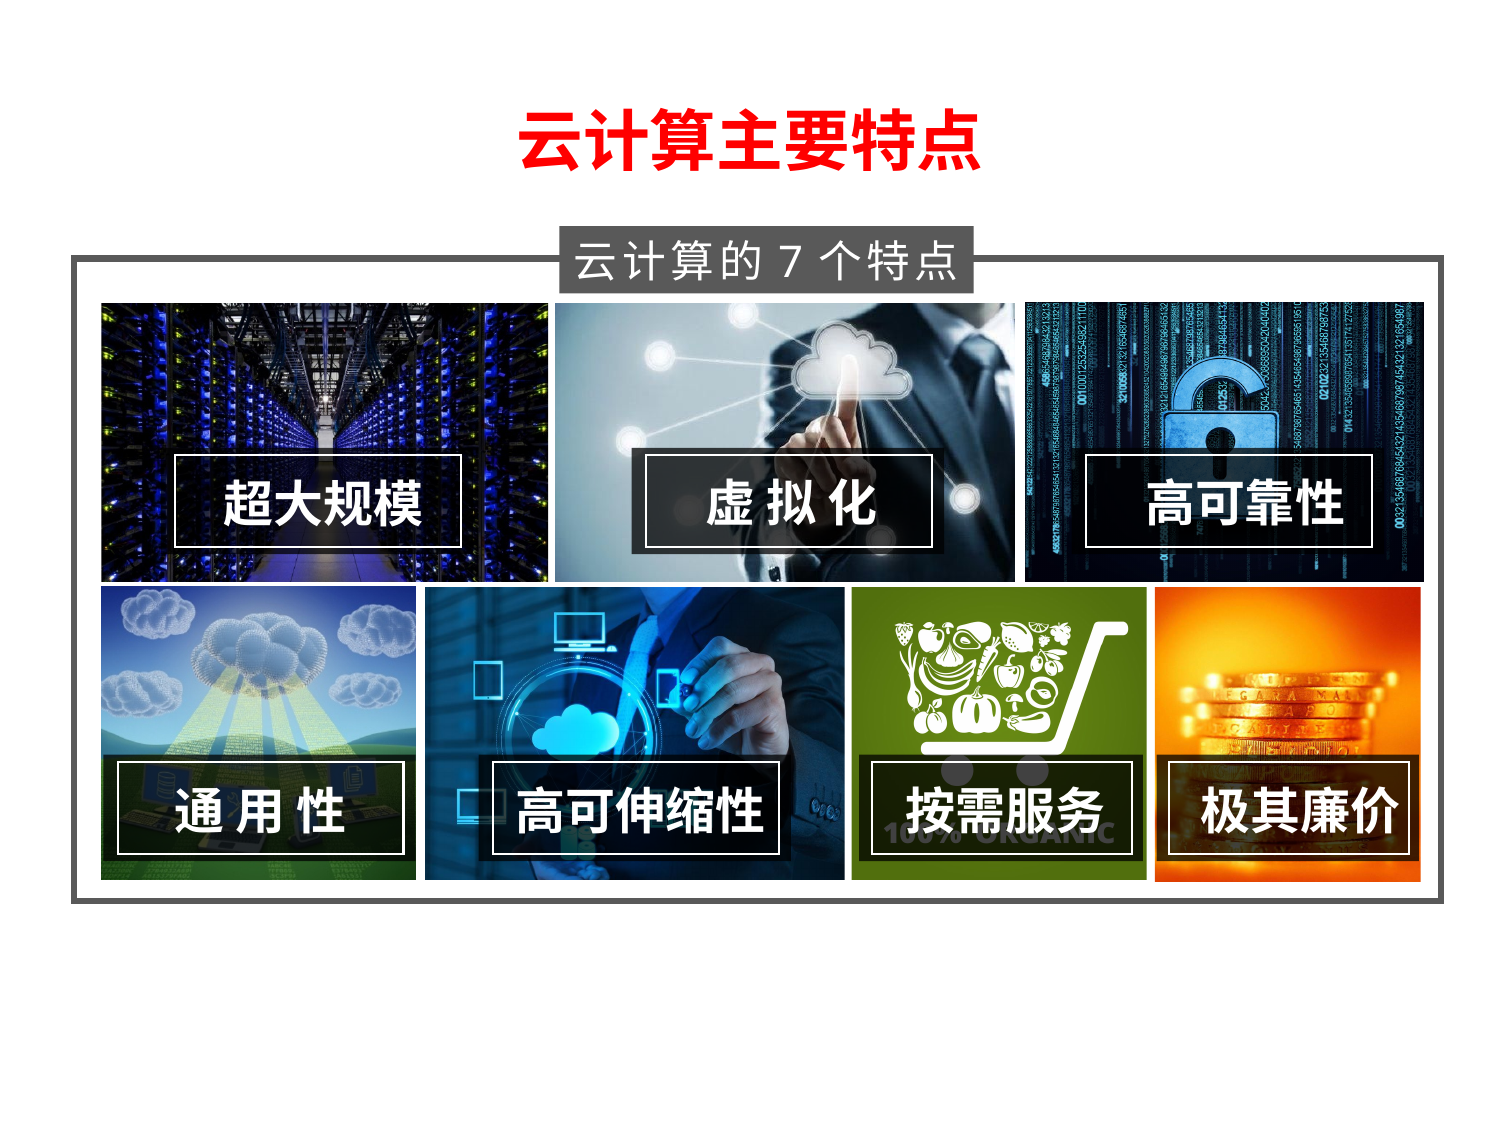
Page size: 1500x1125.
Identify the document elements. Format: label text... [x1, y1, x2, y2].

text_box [103, 754, 416, 862]
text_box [1071, 447, 1385, 555]
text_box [160, 447, 474, 555]
text_box [74, 258, 1441, 901]
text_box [1156, 754, 1427, 862]
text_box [478, 754, 792, 862]
text_box 云计算的7个特点 [559, 226, 974, 294]
title 云计算主要特点 [75, 45, 1425, 233]
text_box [631, 447, 945, 555]
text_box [100, 302, 1425, 882]
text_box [858, 754, 1151, 862]
